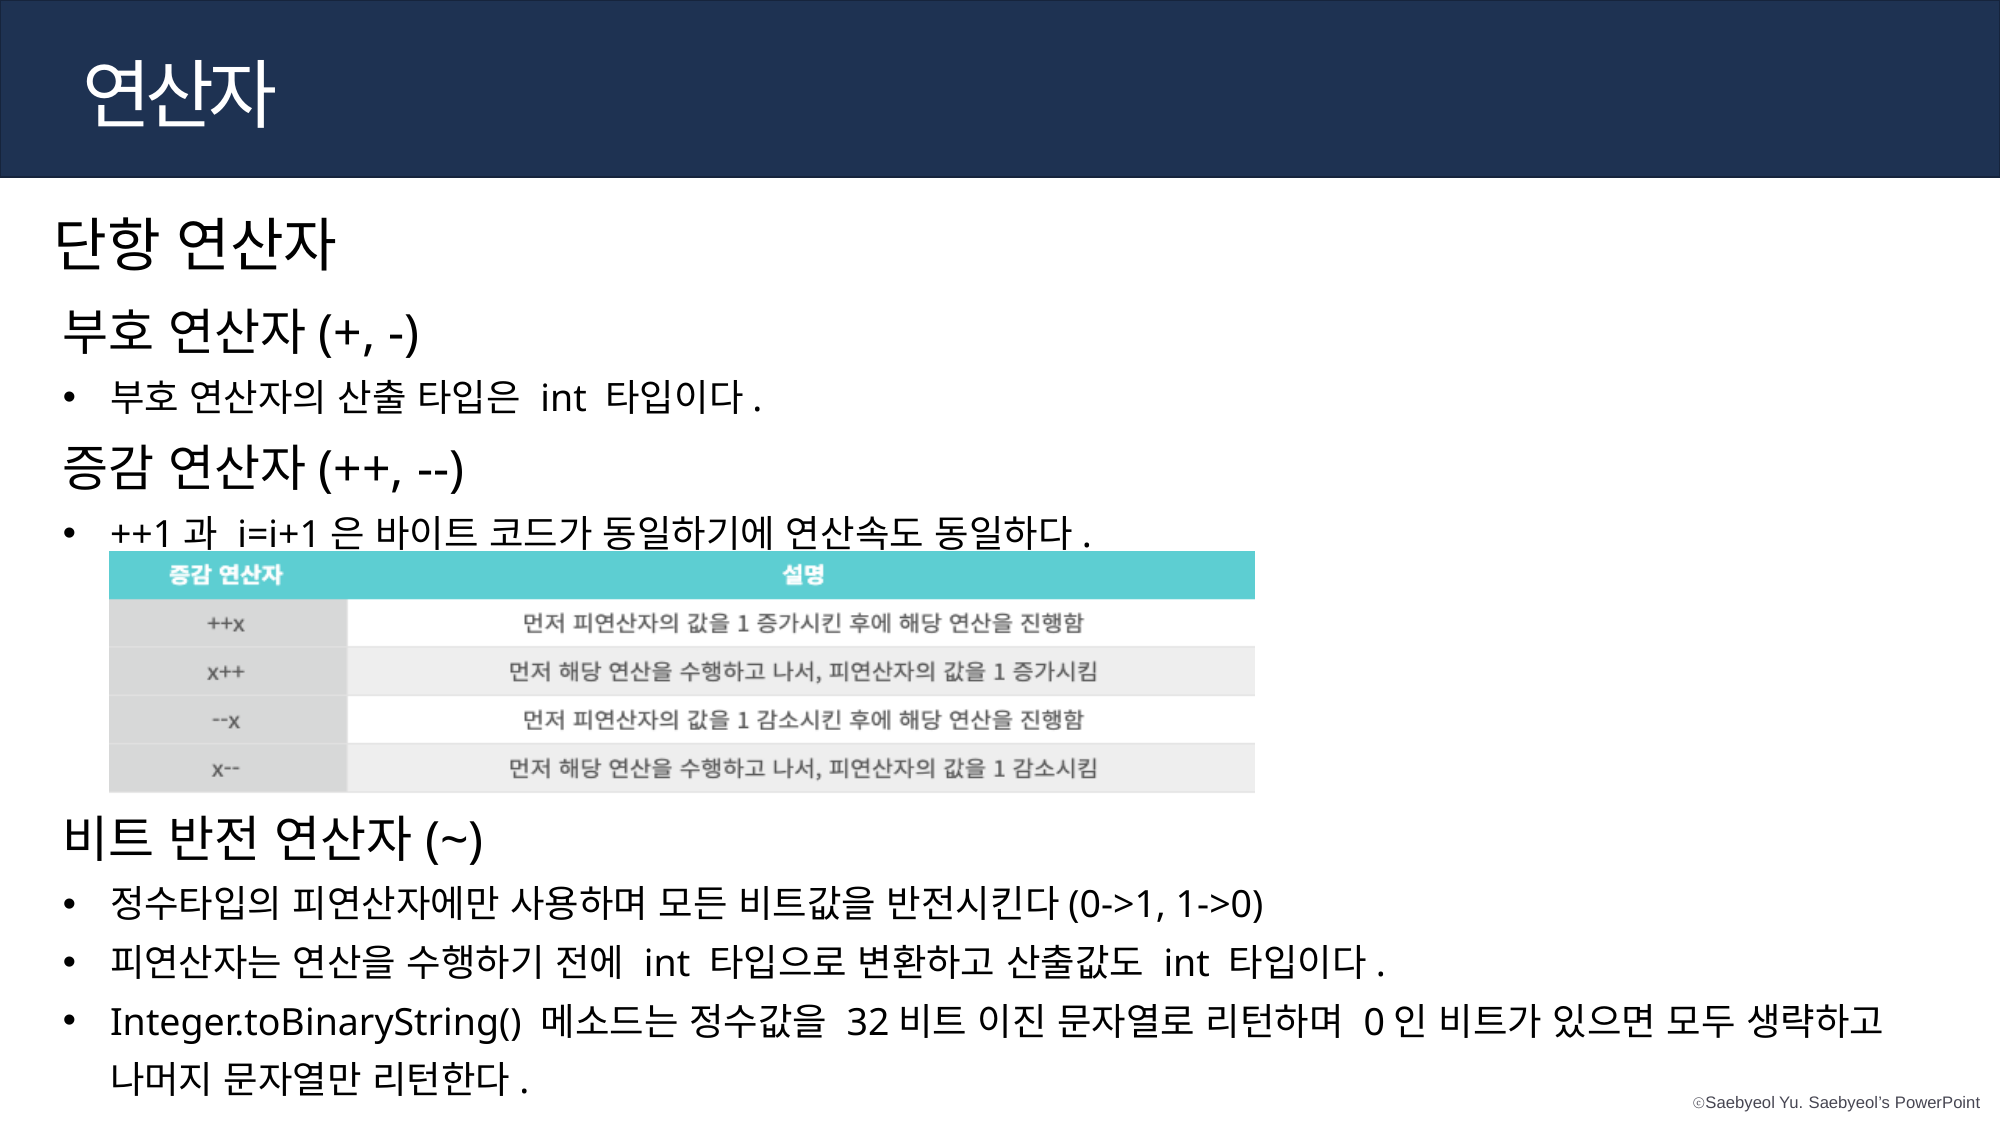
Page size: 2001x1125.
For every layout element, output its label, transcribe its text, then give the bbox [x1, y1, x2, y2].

text_box [0, 0, 2000, 178]
text_box 단항 연산자 [38, 200, 978, 286]
text_box 연산자 [68, 39, 293, 145]
text_box 부호 연산자(+, -) 부호 연산자의 산출 타입은 int 타입이다. 증감 연산자(++, --) ++1과 i=i+1은 바이트 코드가 동일하기에 연산속도 동일하다. 비트 반전 연산자(~) 정수타입의 피연산자에만 사용하며 모든 비트값을 반전시킨다(0->1, 1->0) 피연산자는 연산을 수행하기 전에 int 타입으로 변환하고 산출값도 int 타입이다. Integer.toBinaryString() 메소드는 정수값을 32비트 이진 문자열로 리턴하며 0인 비트가 있으면 모두 생략하고 나머지 문자열만 리턴한다. [48, 275, 1908, 1109]
picture [109, 551, 1255, 796]
